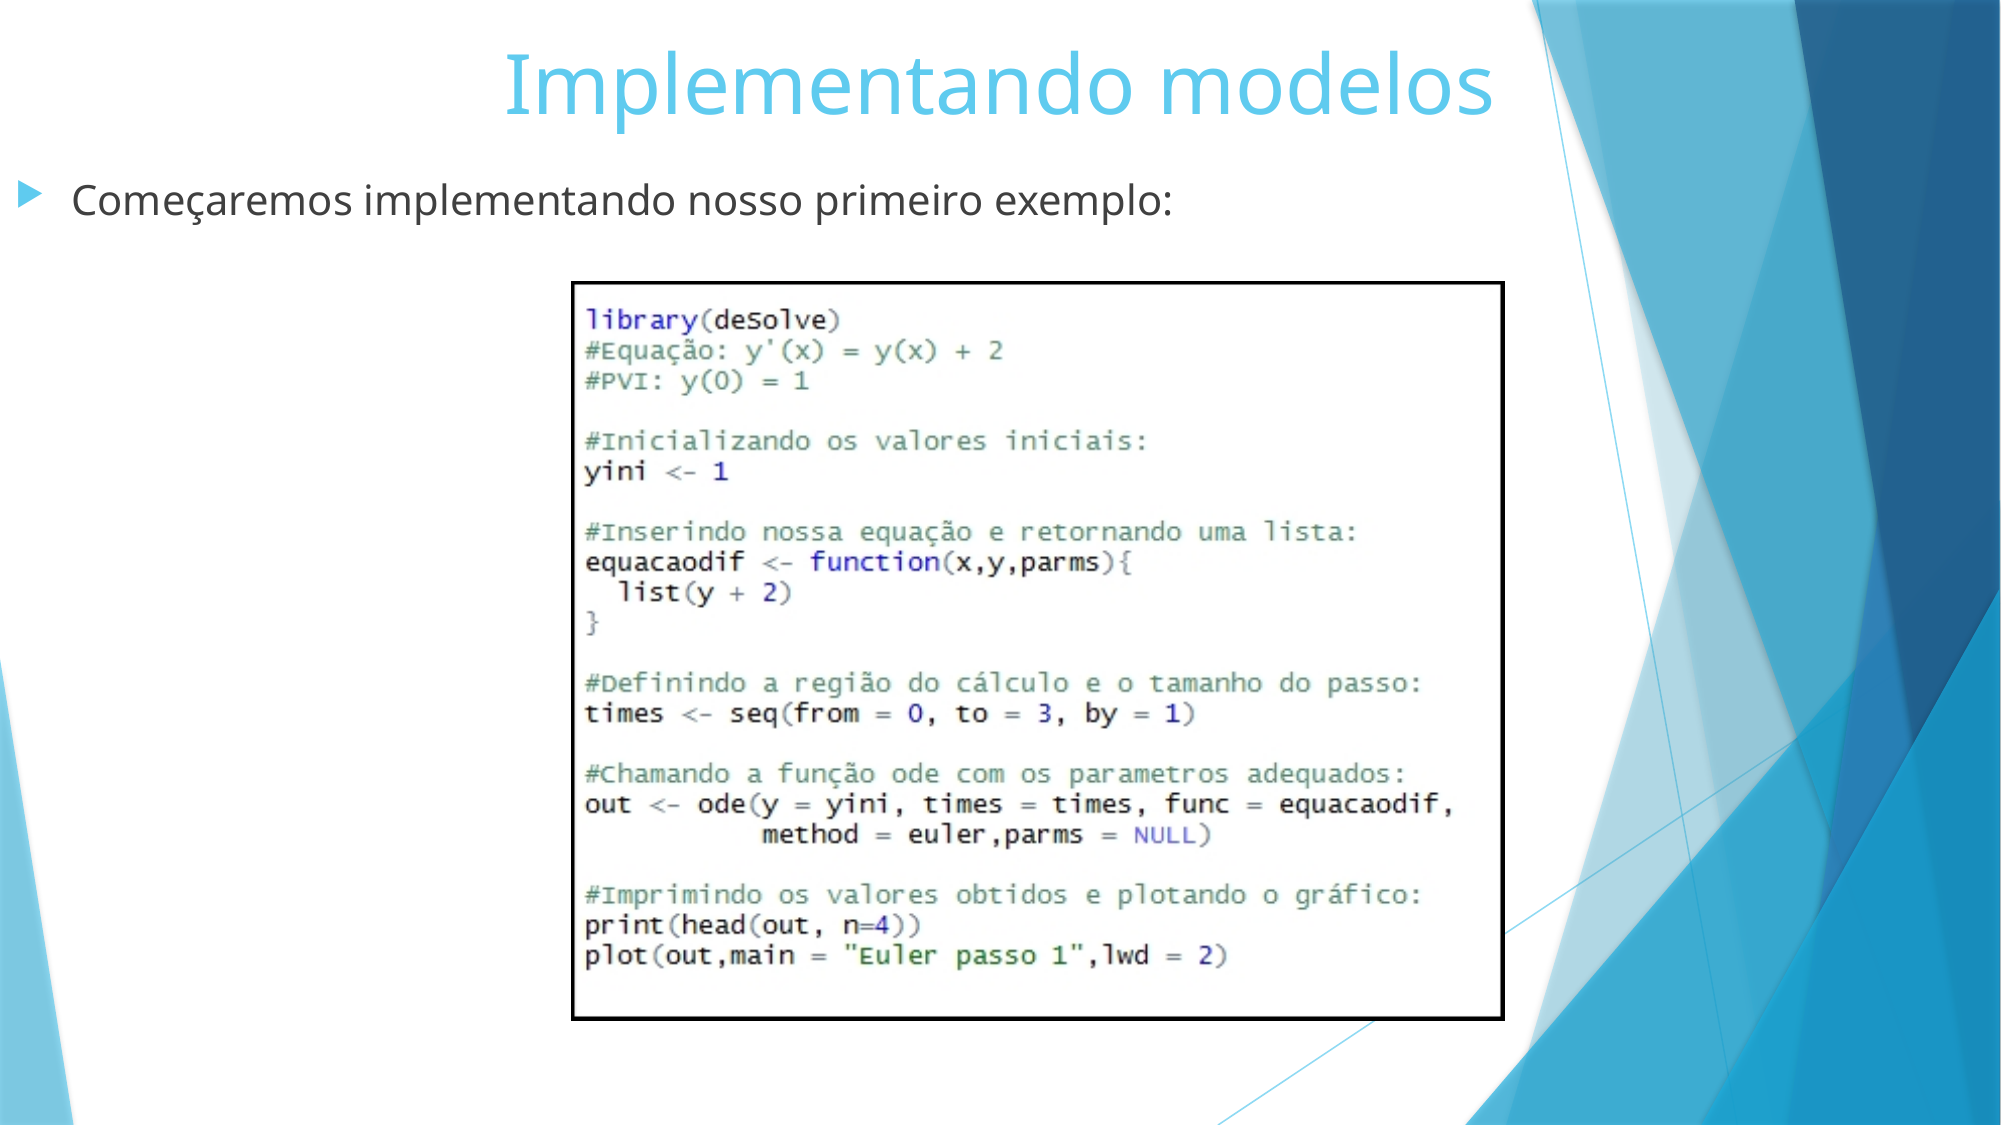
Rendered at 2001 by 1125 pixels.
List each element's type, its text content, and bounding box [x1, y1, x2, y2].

title Implementando modelos [0, 24, 2000, 165]
picture [571, 281, 1505, 1022]
list Começaremos implementando nosso primeiro exemplo: [0, 165, 2000, 241]
